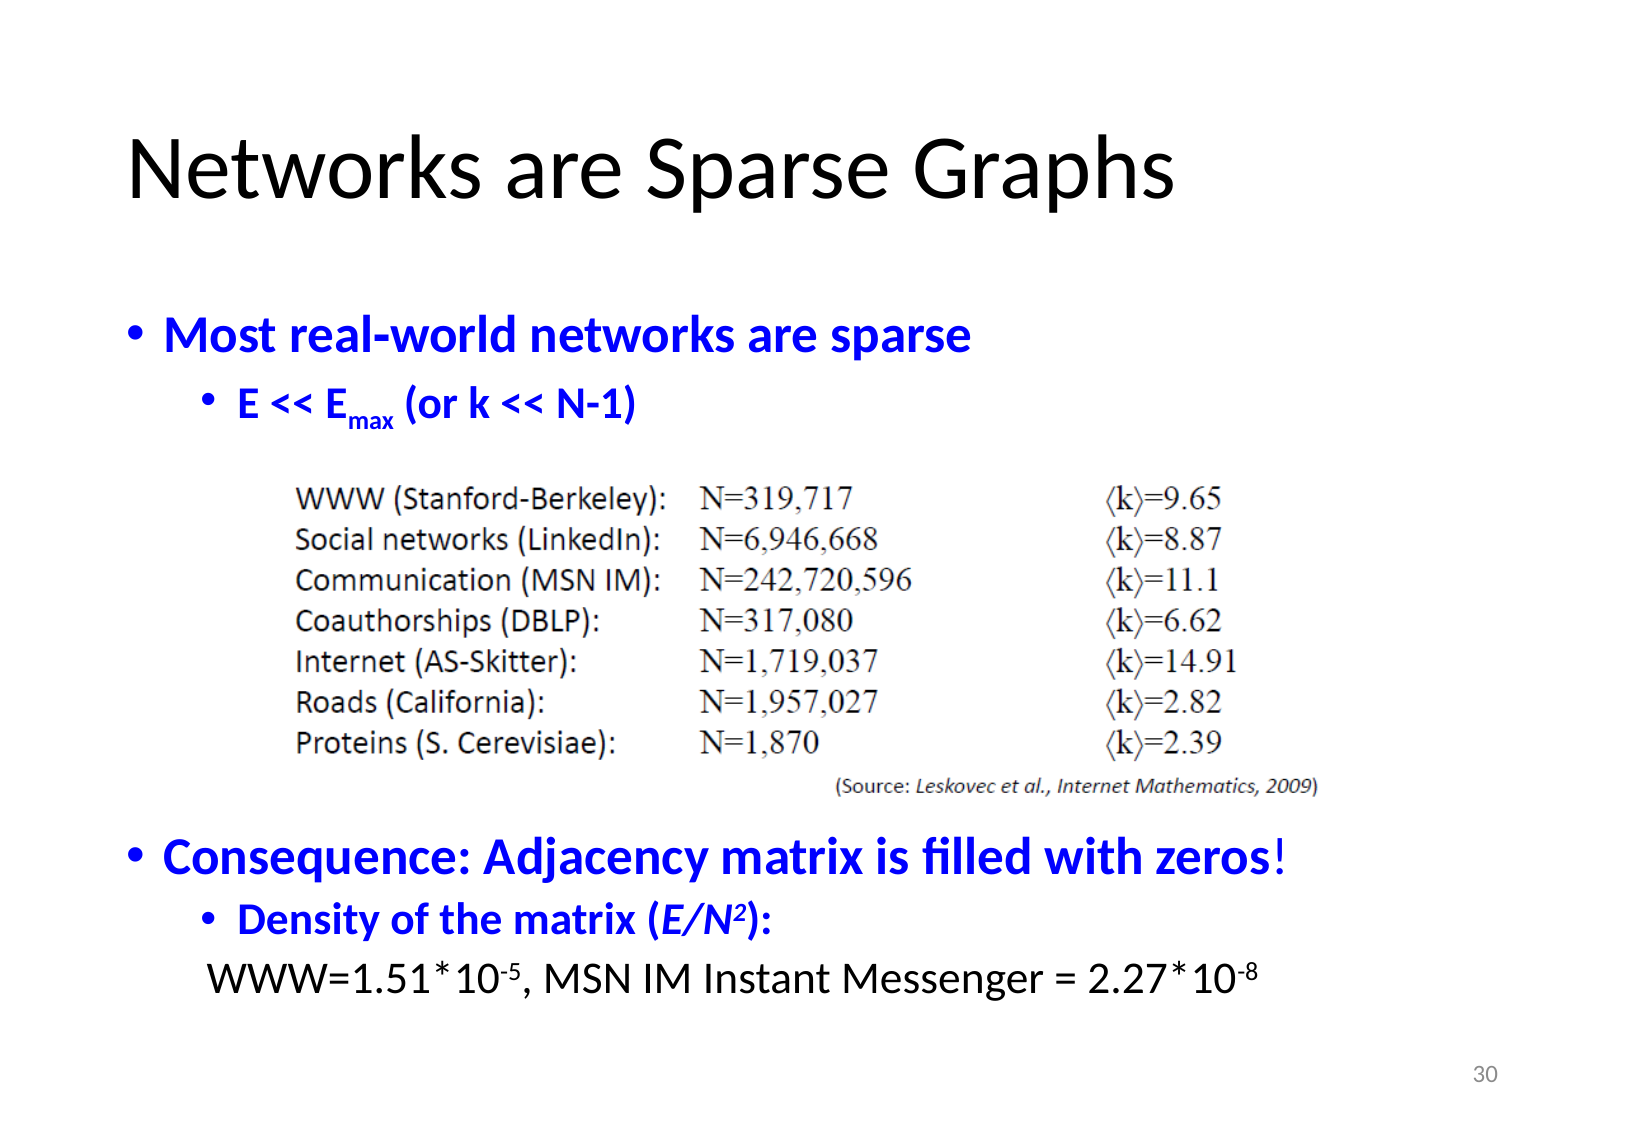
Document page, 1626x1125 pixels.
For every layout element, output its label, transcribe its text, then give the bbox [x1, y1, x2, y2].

title Networks are Sparse Graphs [111, 59, 1514, 278]
slide_number 30 [1147, 1042, 1514, 1103]
list Most real‐world networks are sparse E << Emax (or k << N-1) Consequence: Adjacency matrix is filled with zeros! Density of the matrix (E/N2): WWW=1.51*10-5, MSN IM Instant Messenger = 2.27*10-8 [111, 299, 1514, 1014]
picture [281, 470, 1325, 807]
